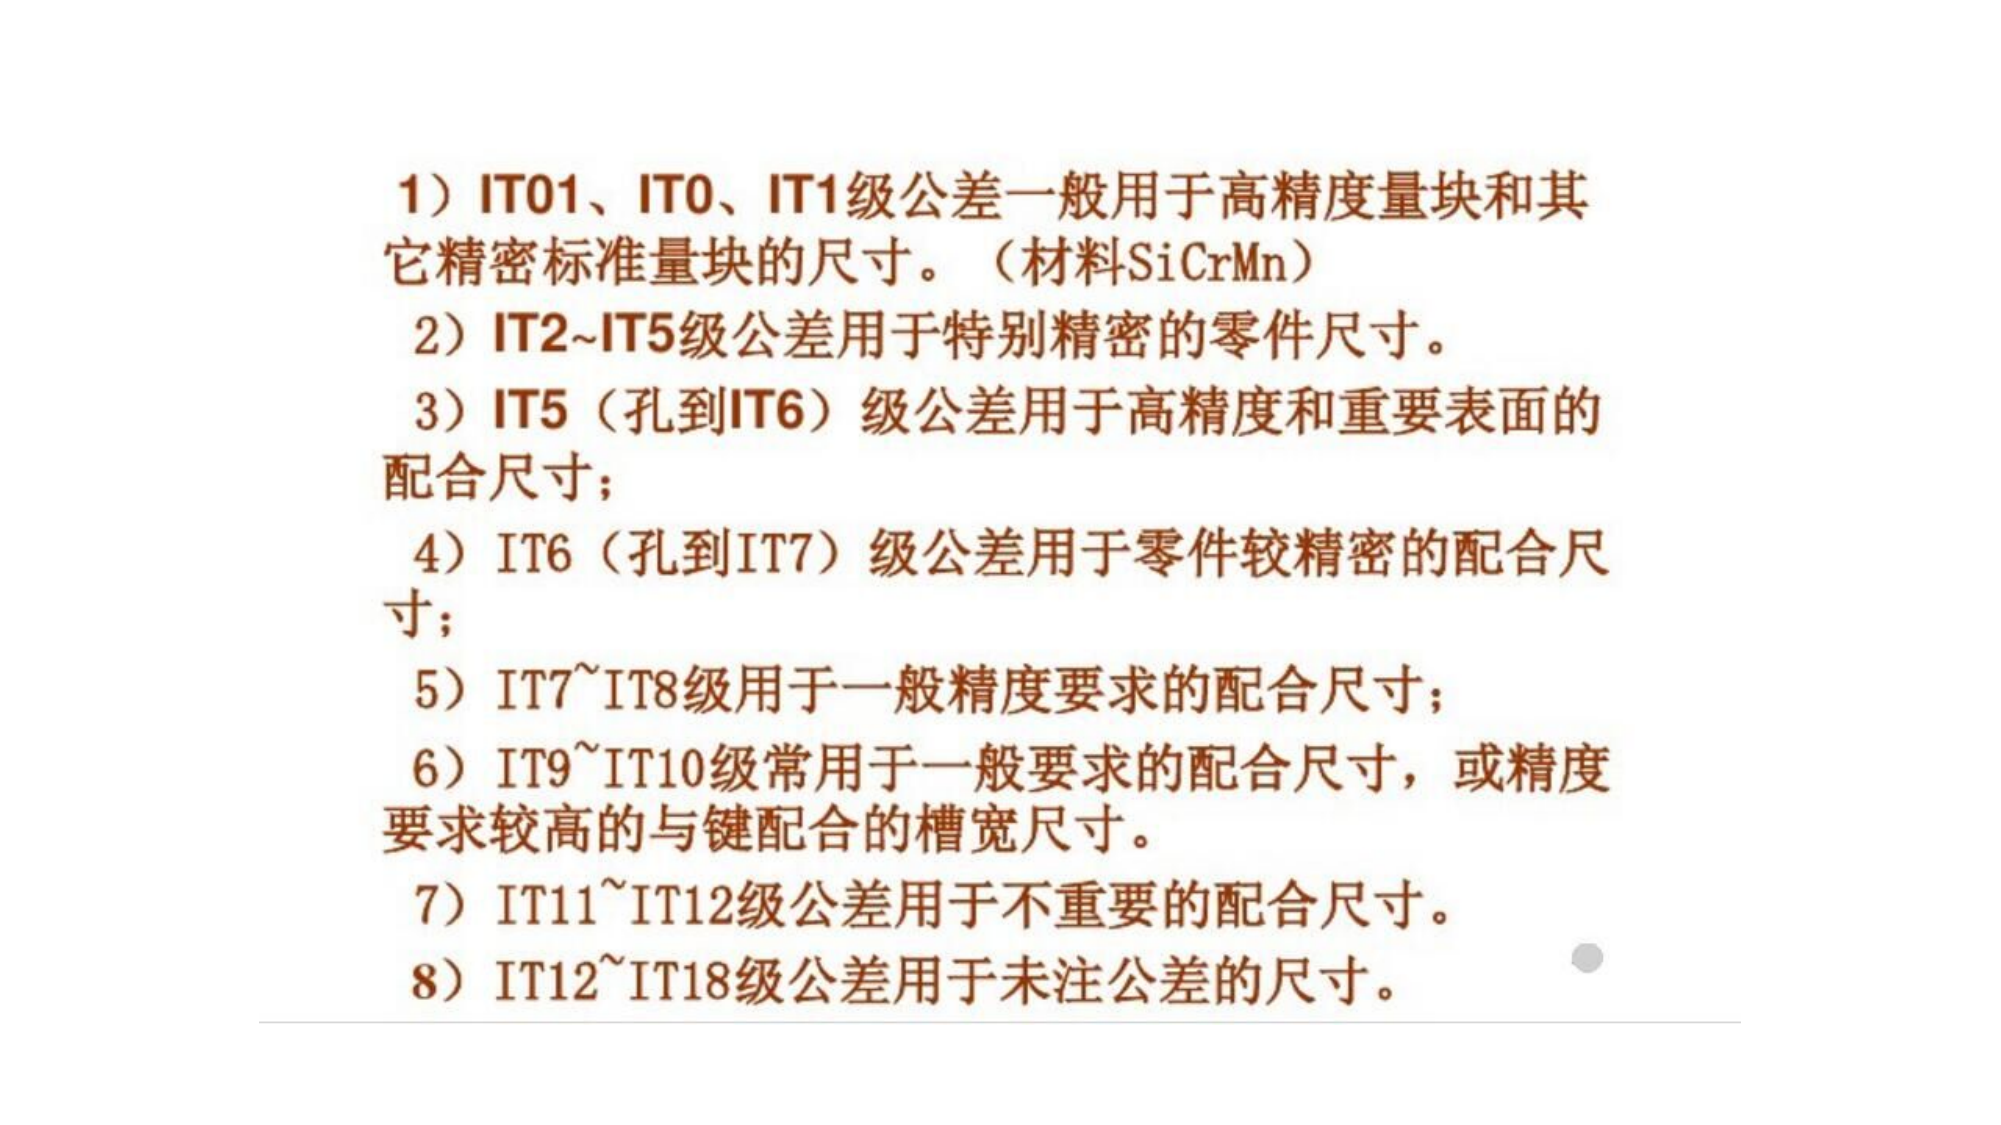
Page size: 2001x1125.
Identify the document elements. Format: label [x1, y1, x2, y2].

picture [259, 99, 1741, 1025]
